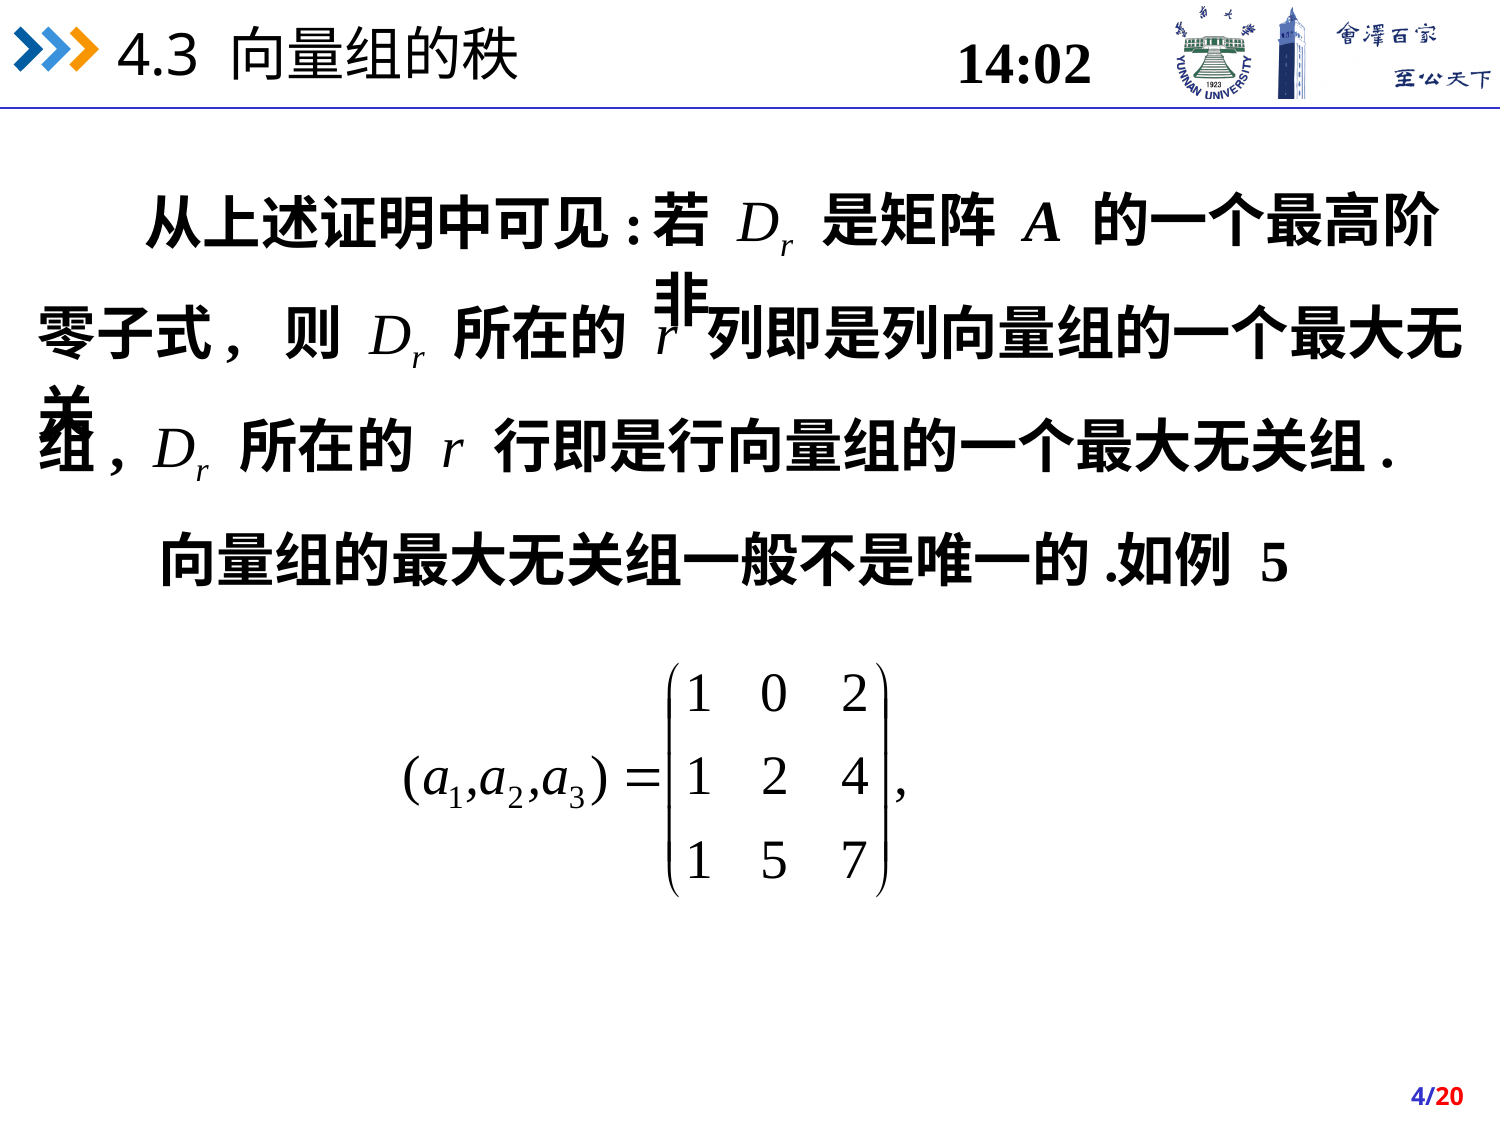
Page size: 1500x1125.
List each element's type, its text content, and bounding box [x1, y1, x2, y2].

picture [1175, 6, 1256, 99]
text_box 零子式, 则 Dr 所在的 r 列即是列向量组的一个最大无关 [23, 288, 1500, 454]
text_box 从上述证明中可见: [23, 178, 637, 264]
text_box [395, 650, 916, 911]
text_box 如例 5 [1102, 515, 1315, 601]
text_box 15:45 [941, 17, 1108, 110]
text_box 组, Dr 所在的 r 行即是行向量组的一个最大无关组. [23, 454, 1500, 496]
text_box 若 Dr 是矩阵 A 的一个最高阶非 [637, 176, 1500, 341]
text_box 向量组的最大无关组一般不是唯一的. [116, 515, 1102, 601]
picture [1272, 6, 1496, 99]
